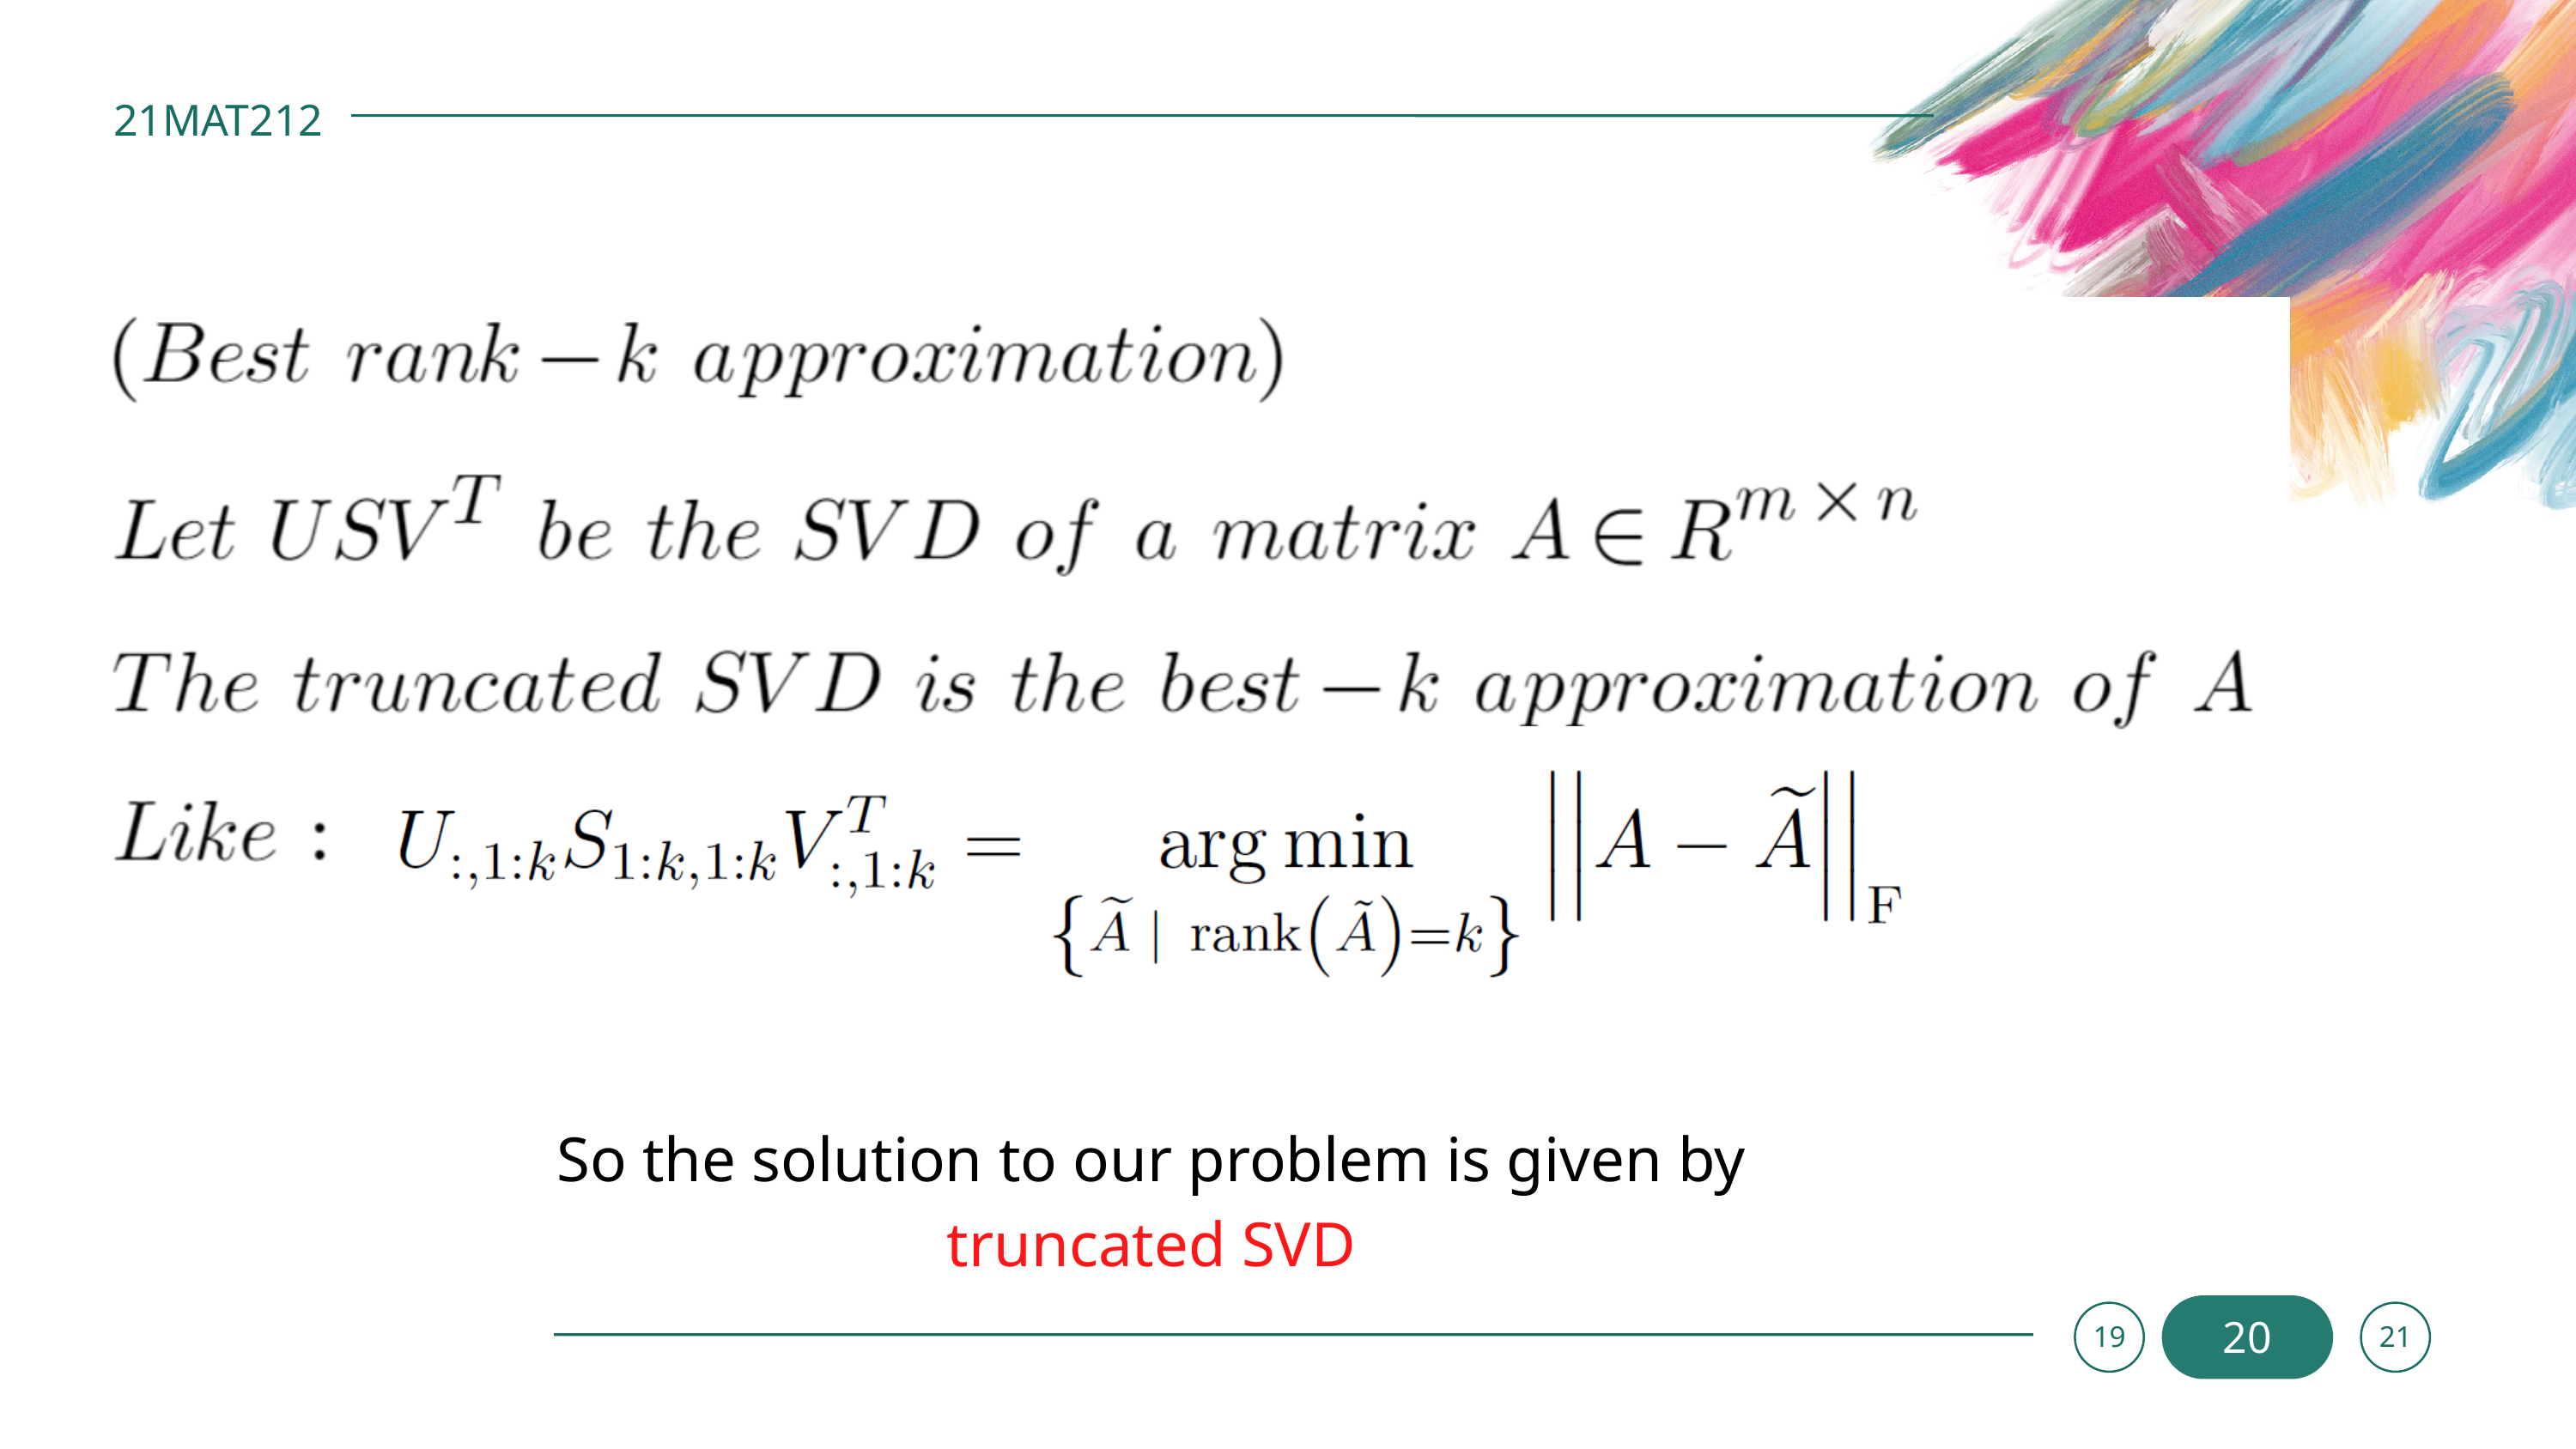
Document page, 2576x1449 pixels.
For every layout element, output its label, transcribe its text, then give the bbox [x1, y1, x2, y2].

text_box 21MAT212 [89, 85, 324, 145]
text_box So the solution to our problem is given by truncated SVD [352, 1108, 1951, 1279]
picture [88, 0, 2576, 997]
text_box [2073, 1301, 2146, 1373]
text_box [2360, 1301, 2432, 1373]
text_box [2161, 1294, 2334, 1379]
